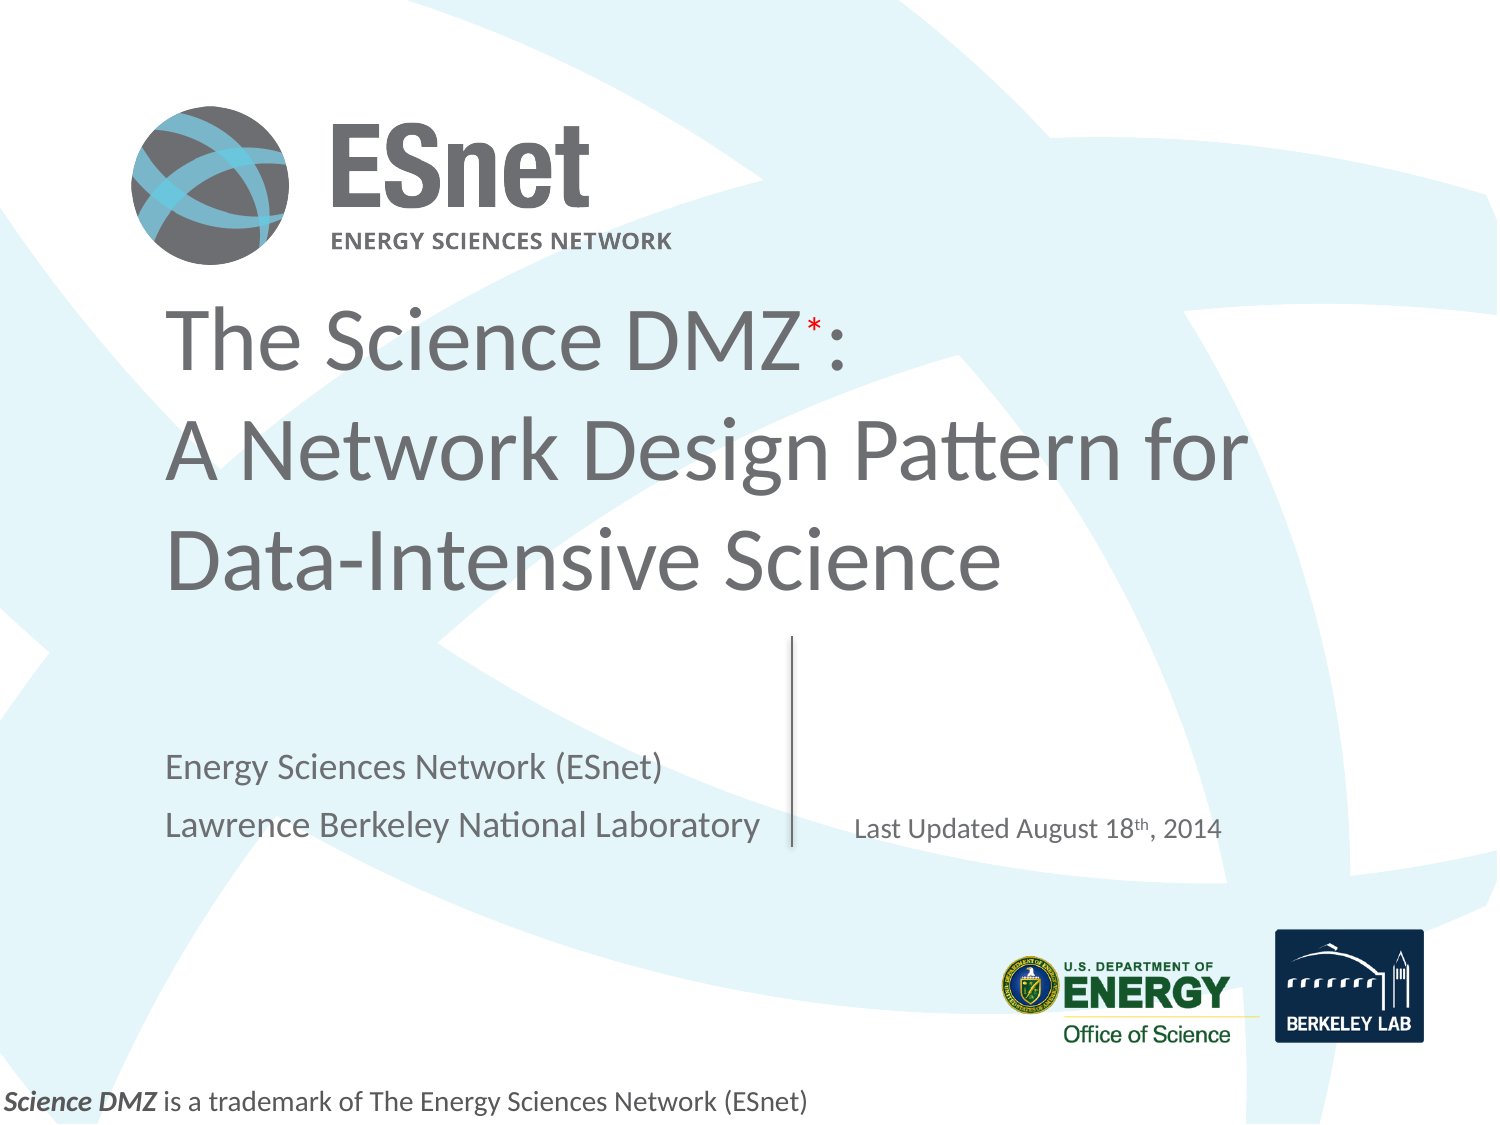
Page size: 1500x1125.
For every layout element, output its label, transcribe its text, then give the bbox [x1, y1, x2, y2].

text_box * Science DMZ is a trademark of The Energy Sciences Network (ESnet) [0, 1074, 899, 1125]
subtitle Energy Sciences Network (ESnet) Lawrence Berkeley National Laboratory [150, 634, 792, 853]
title The Science DMZ*: A Network Design Pattern for Data-Intensive Science [150, 273, 1424, 615]
list Last Updated August 18th, 2014 [839, 634, 1425, 852]
picture [0, 0, 1500, 1125]
